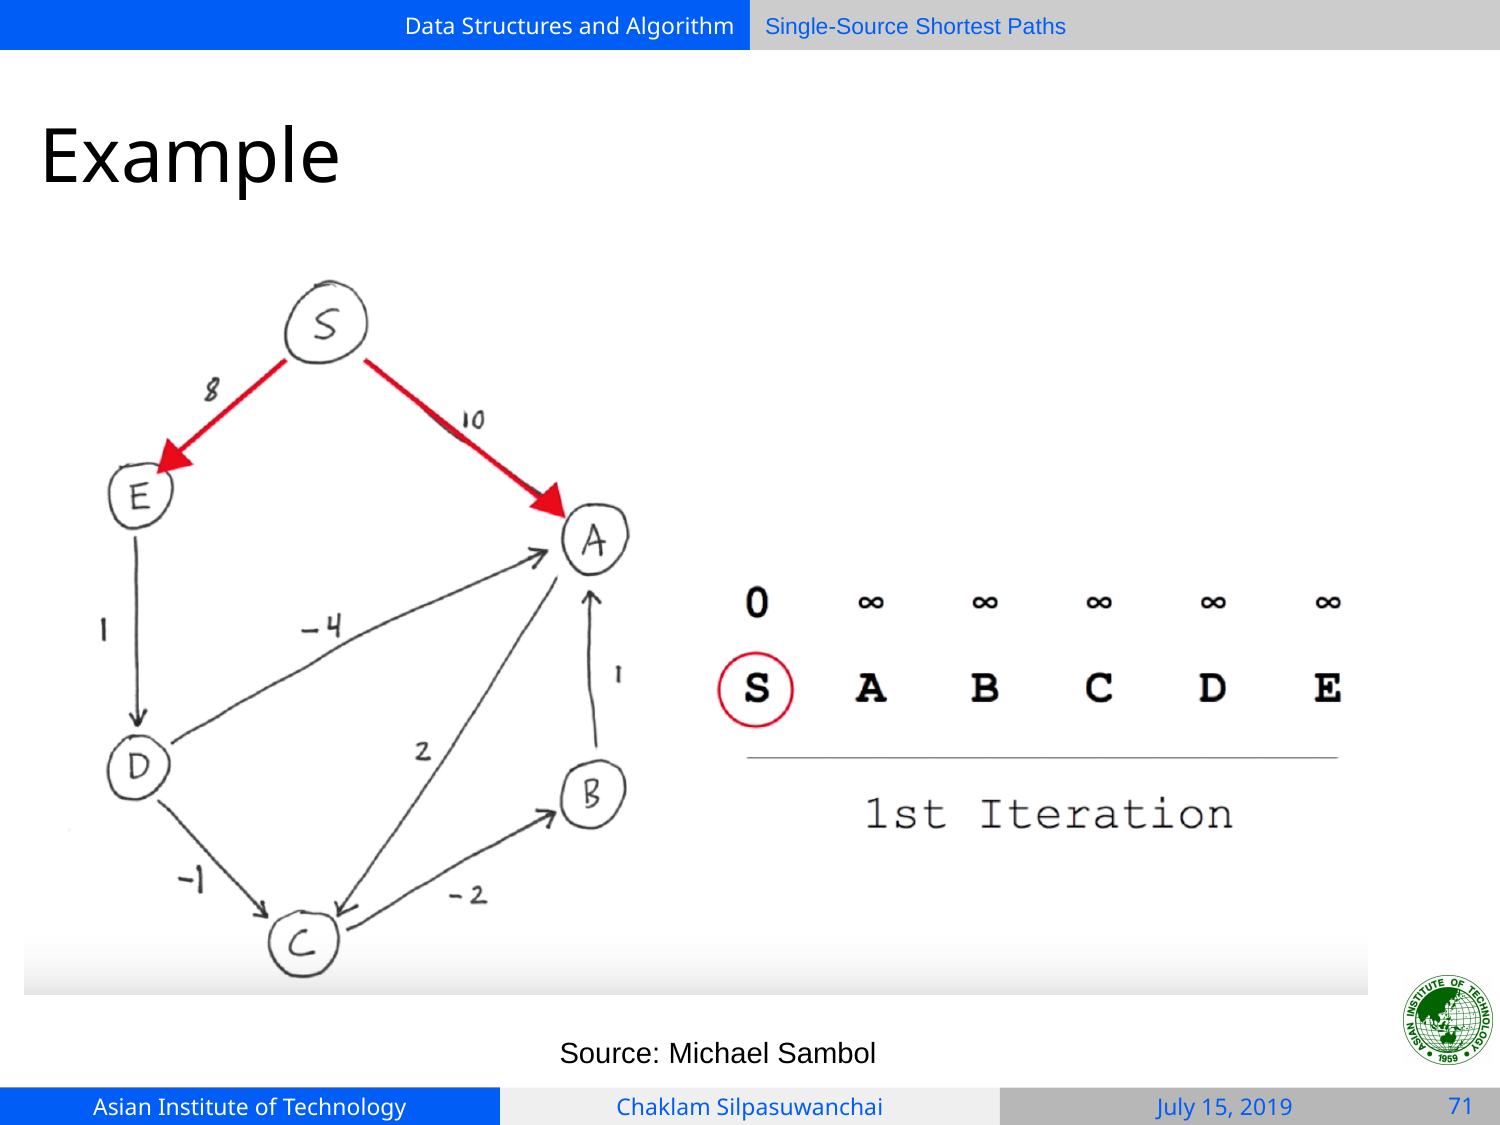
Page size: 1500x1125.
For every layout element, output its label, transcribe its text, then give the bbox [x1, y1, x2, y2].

text_box Source: Michael Sambol [544, 1019, 916, 1083]
picture [1403, 975, 1493, 1065]
slide_number ‹#› [1422, 1088, 1500, 1125]
picture [24, 247, 1368, 996]
title Example [24, 50, 1475, 213]
